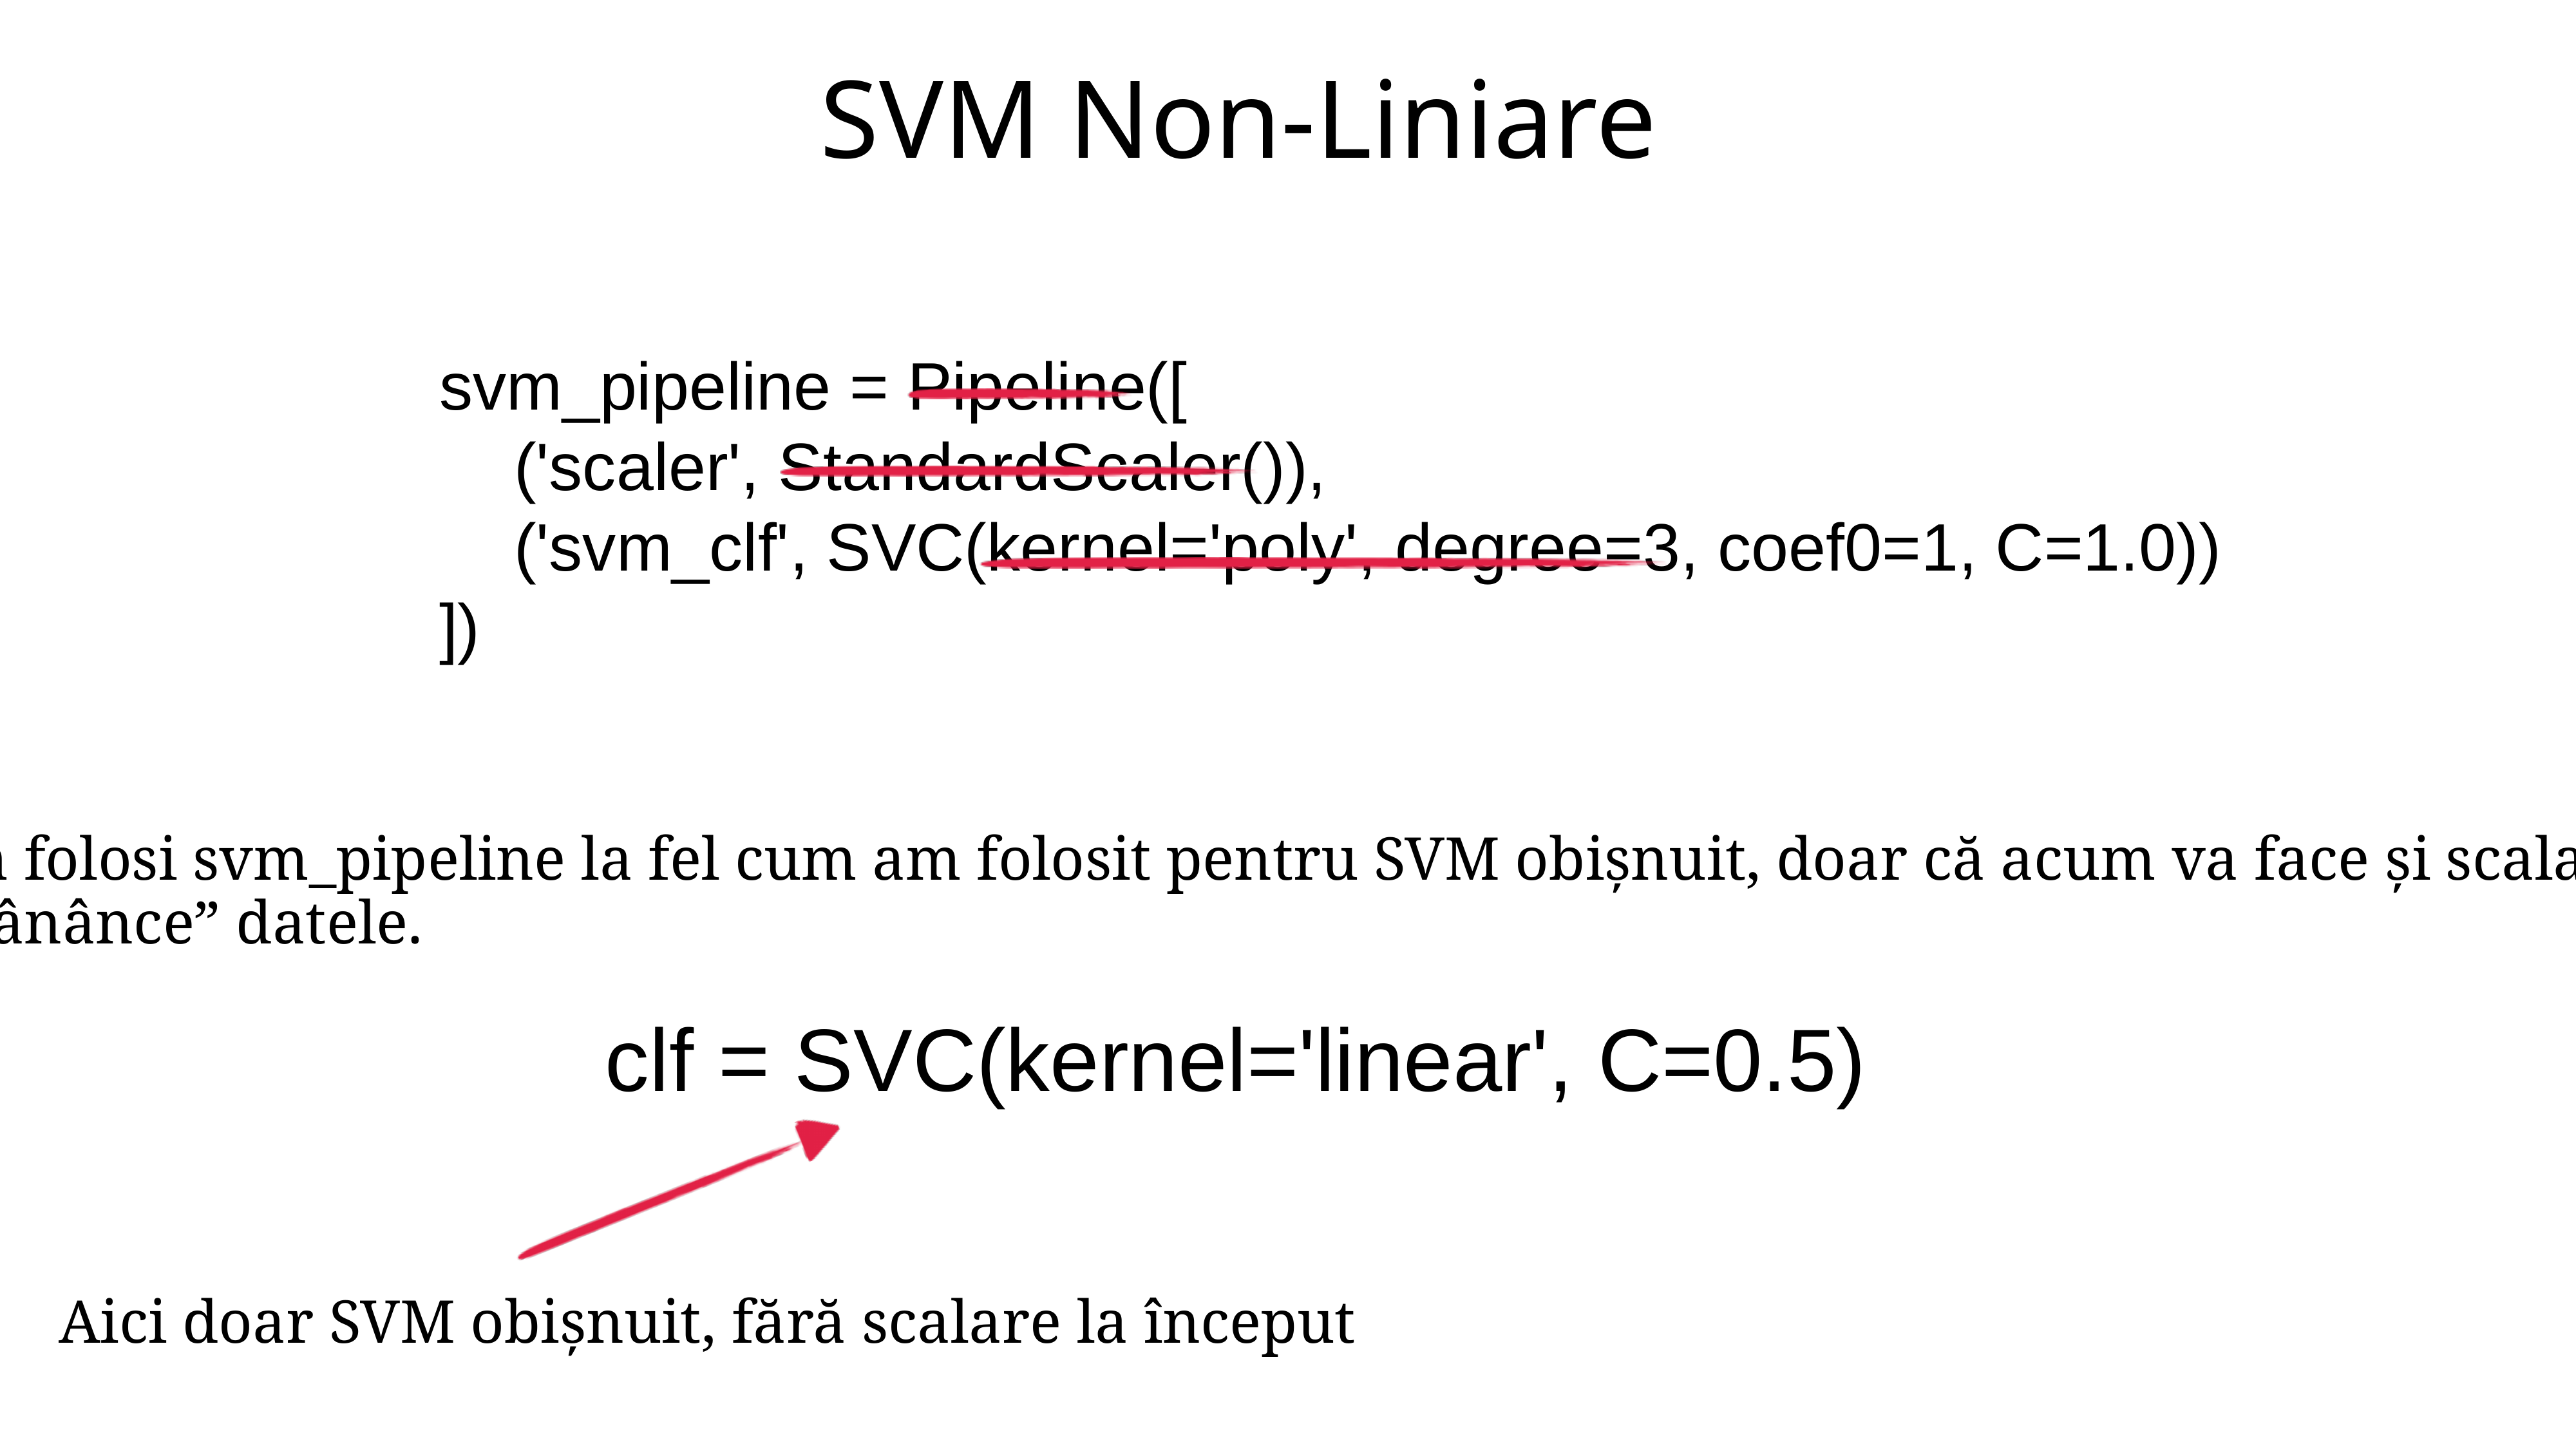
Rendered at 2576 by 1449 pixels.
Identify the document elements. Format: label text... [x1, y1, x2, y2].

text_box Aici doar SVM obișnuit, fără scalare la început [53, 1287, 1363, 1361]
text_box SVM Non-Liniare [815, 59, 2576, 187]
picture [902, 388, 1141, 400]
picture [974, 557, 1682, 569]
picture [774, 465, 1269, 477]
text_box svm_pipeline = Pipeline([ ('scaler', StandardScaler()), ('svm_clf', SVC(kernel='poly', degree=3, coef0=1, C=1.0)) ]) [433, 365, 2267, 667]
text_box clf = SVC(kernel='linear', C=0.5) [600, 1009, 1873, 1116]
text_box În acest caz, vom folosi svm_pipeline la fel cum am folosit pentru SVM obișnuit, doar că acum va face și scalare înainte să îi dea modelului „să mânânce” datele. [0, 823, 2576, 962]
picture [498, 1106, 858, 1278]
